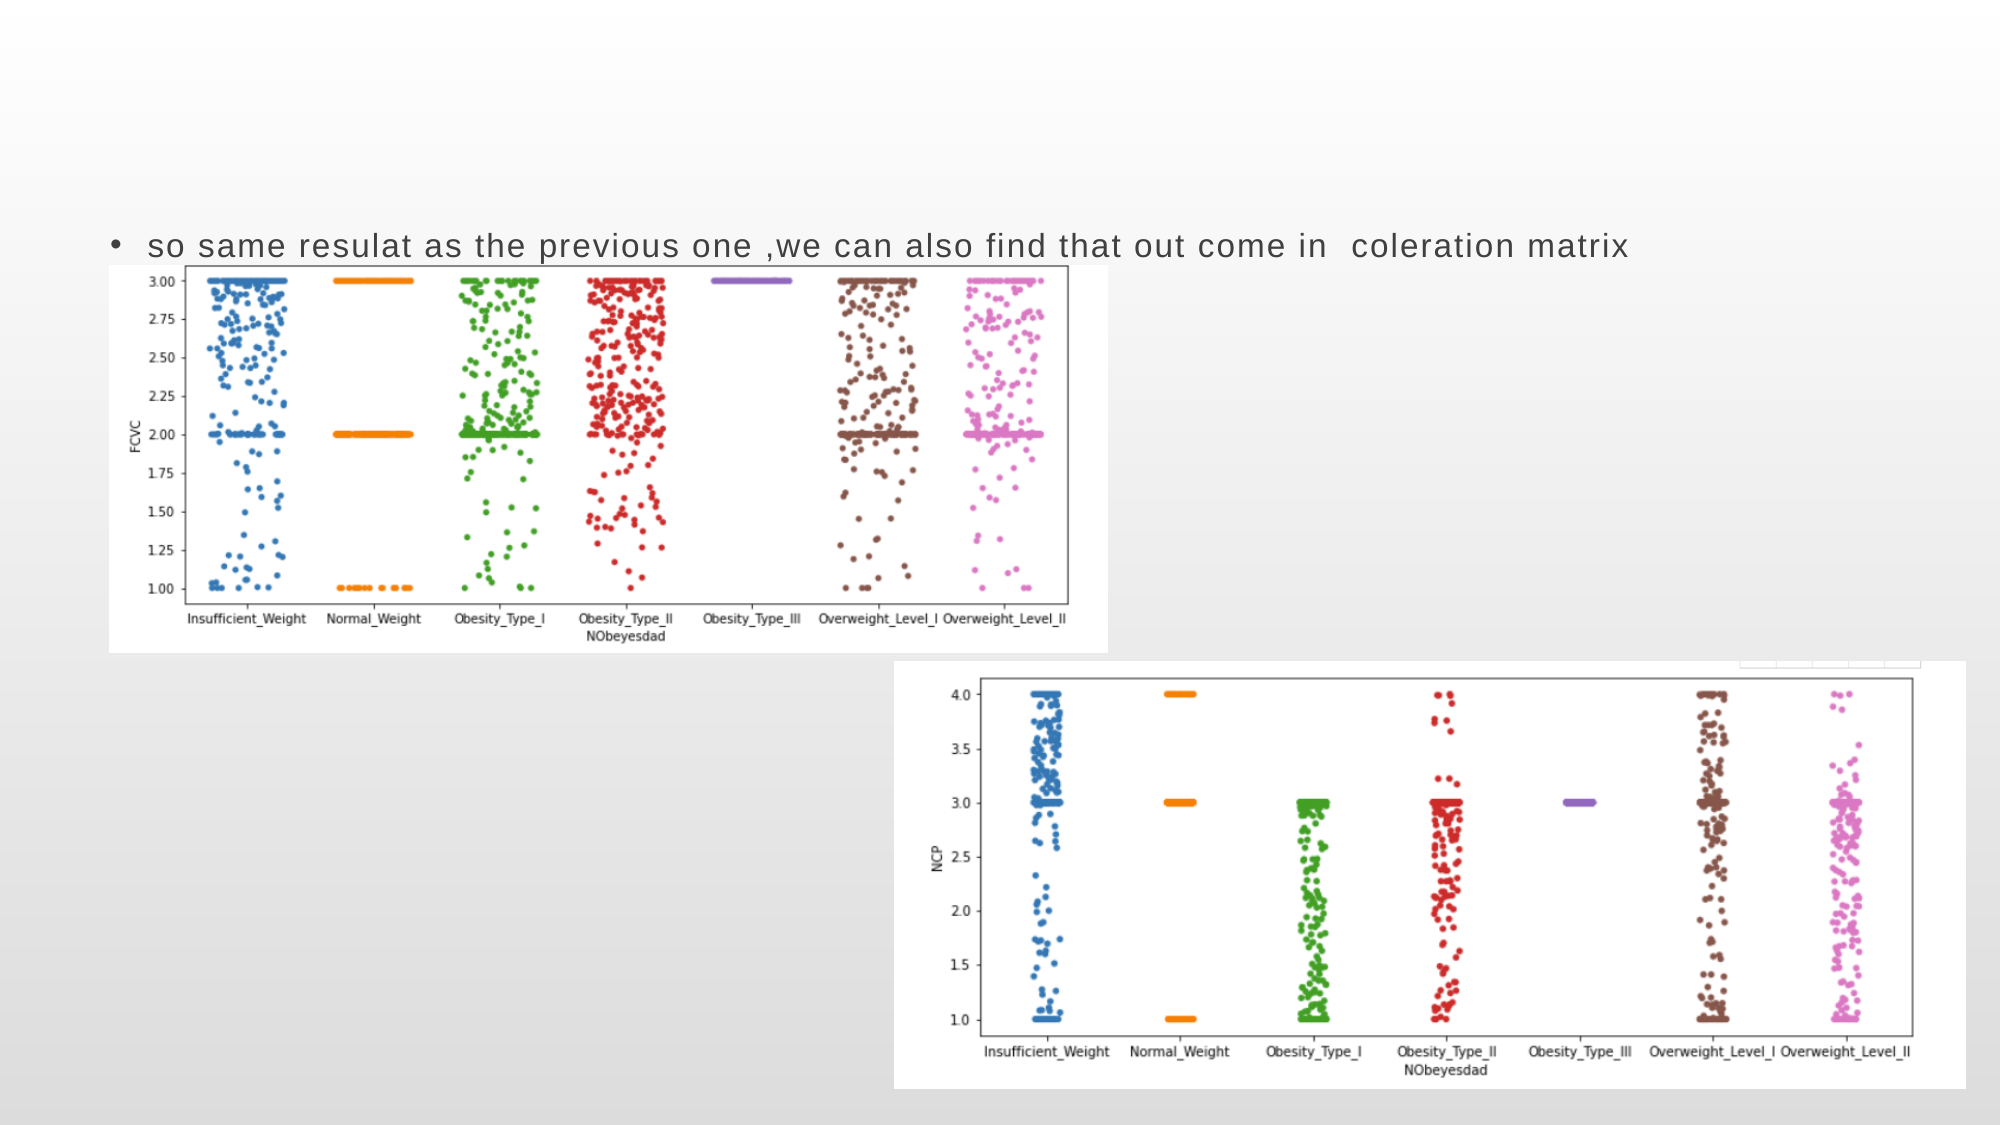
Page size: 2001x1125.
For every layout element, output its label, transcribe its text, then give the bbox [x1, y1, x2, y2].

picture [109, 265, 1109, 653]
picture [894, 661, 1967, 1090]
list so same resulat as the previous one ,we can also find that out come in coleration matrix [109, 212, 1891, 1041]
